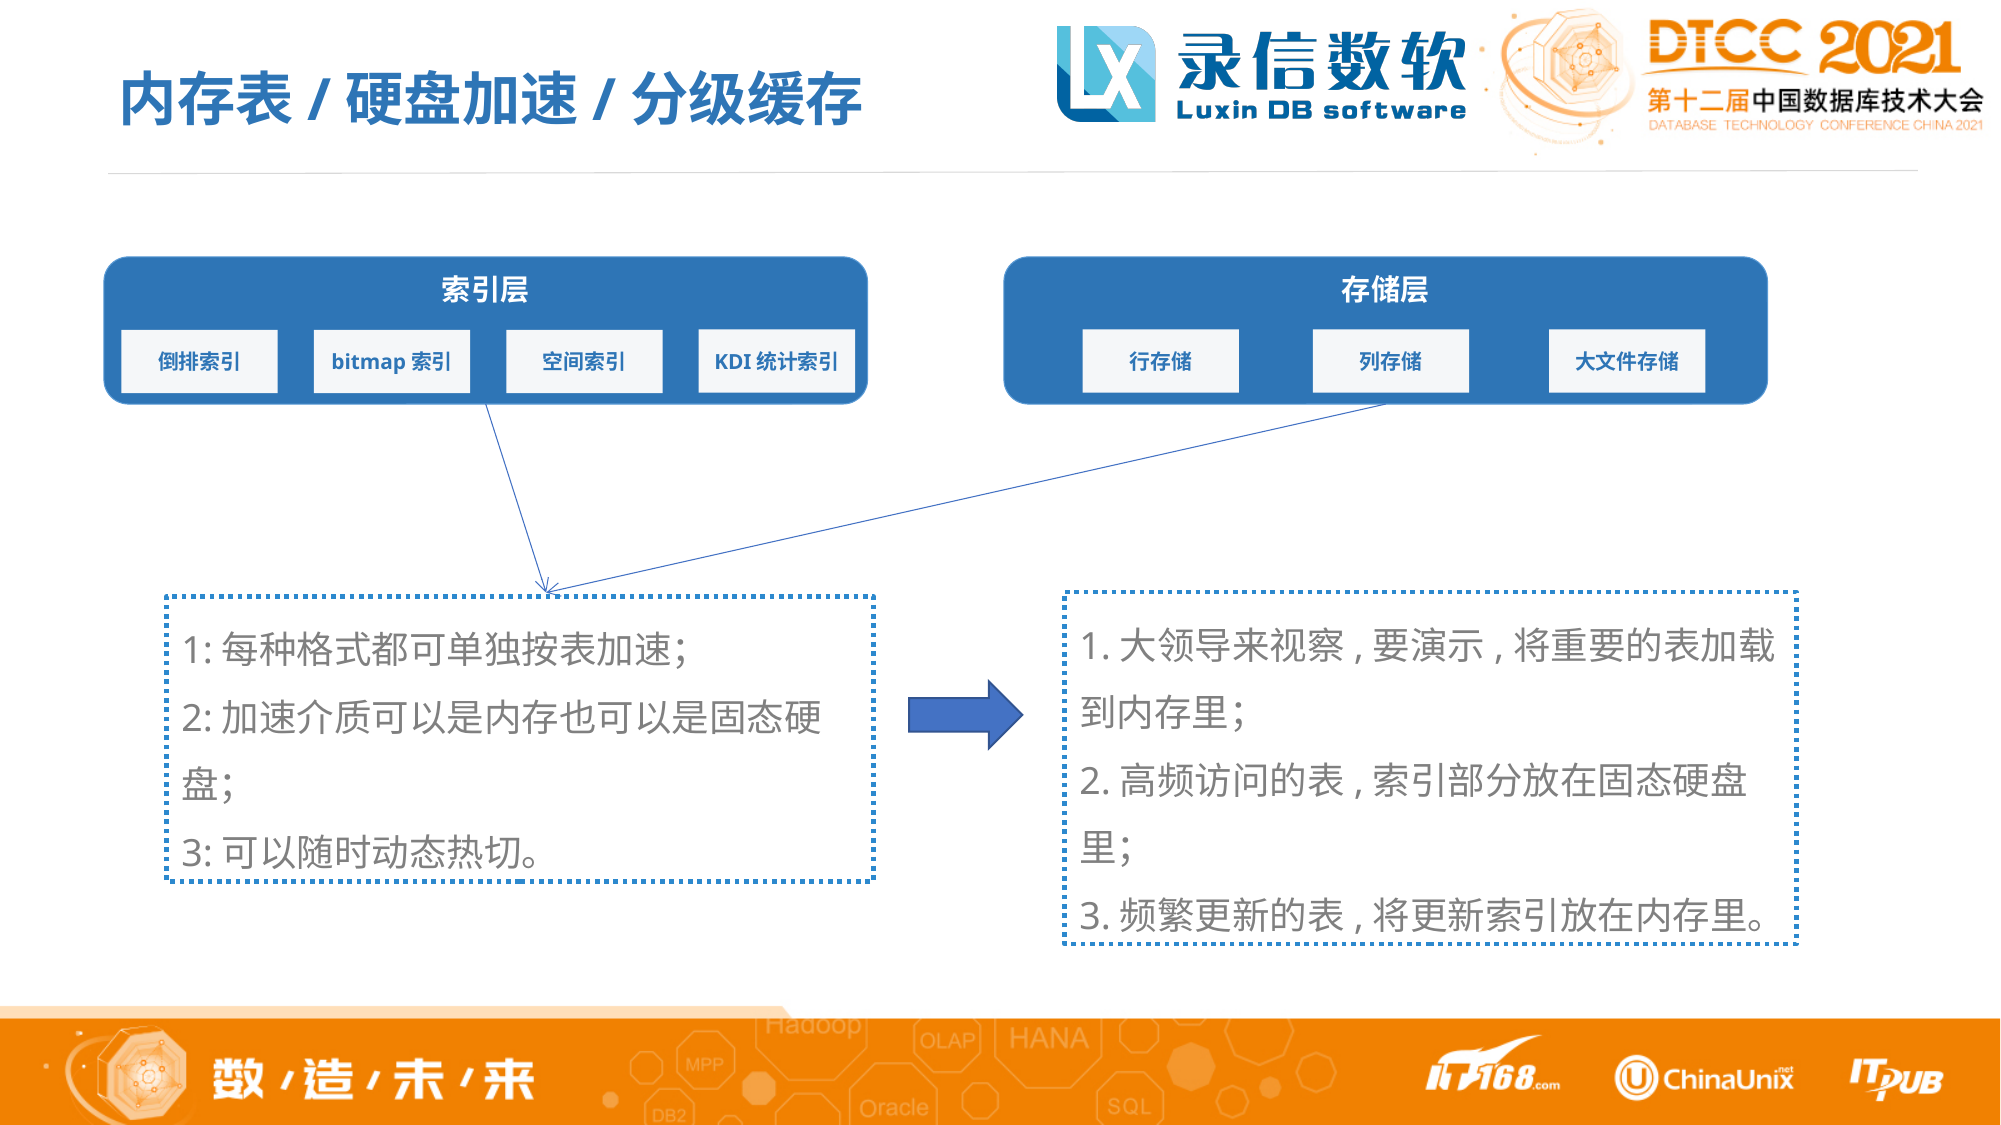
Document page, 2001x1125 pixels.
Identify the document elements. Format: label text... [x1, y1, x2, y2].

picture [0, 0, 2001, 1125]
text_box 内存表/硬盘加速/分级缓存 [103, 57, 962, 141]
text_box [485, 404, 546, 593]
text_box 空间索引 [506, 329, 663, 394]
text_box 行存储 [1082, 329, 1239, 393]
text_box 大文件存储 [1549, 329, 1706, 393]
text_box [908, 678, 1024, 751]
text_box 列存储 [1312, 329, 1470, 393]
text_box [546, 404, 1386, 593]
text_box bitmap索引 [313, 329, 471, 394]
text_box KDI统计索引 [698, 329, 856, 393]
text_box 1:每种格式都可单独按表加速； 2:加速介质可以是内存也可以是固态硬盘； 3:可以随时动态热切。 [166, 596, 874, 882]
text_box 1.大领导来视察,要演示,将重要的表加载到内存里； 2.高频访问的表,索引部分放在固态硬盘里； 3.频繁更新的表,将更新索引放在内存里。 [1064, 591, 1797, 945]
text_box 倒排索引 [121, 329, 278, 394]
text_box 存储层 [1003, 256, 1768, 405]
text_box 索引层 [103, 256, 868, 405]
